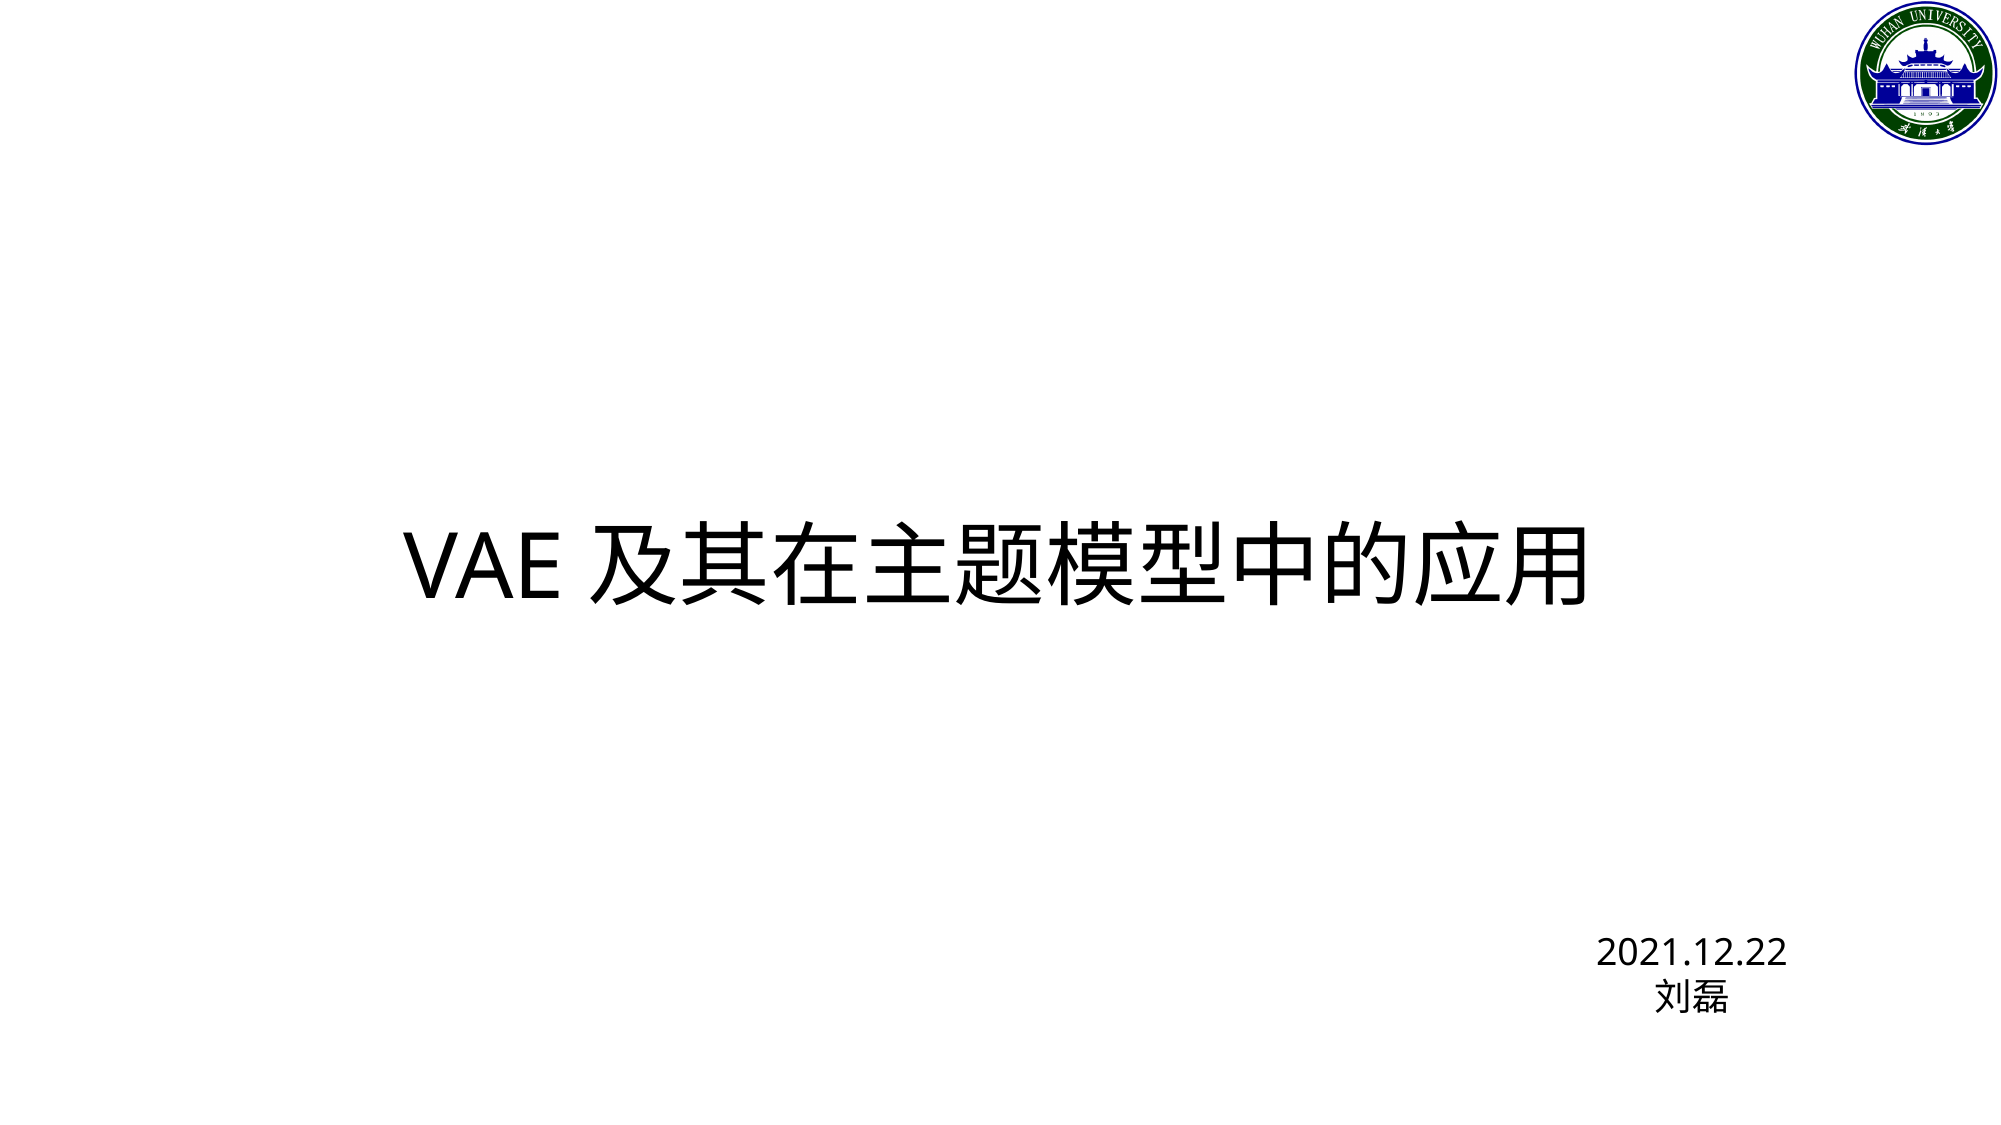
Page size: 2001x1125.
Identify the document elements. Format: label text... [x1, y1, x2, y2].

text_box 2021.12.22 刘磊 [1581, 920, 1803, 1025]
picture [1853, 0, 2000, 147]
text_box VAE及其在主题模型中的应用 [388, 499, 1611, 624]
